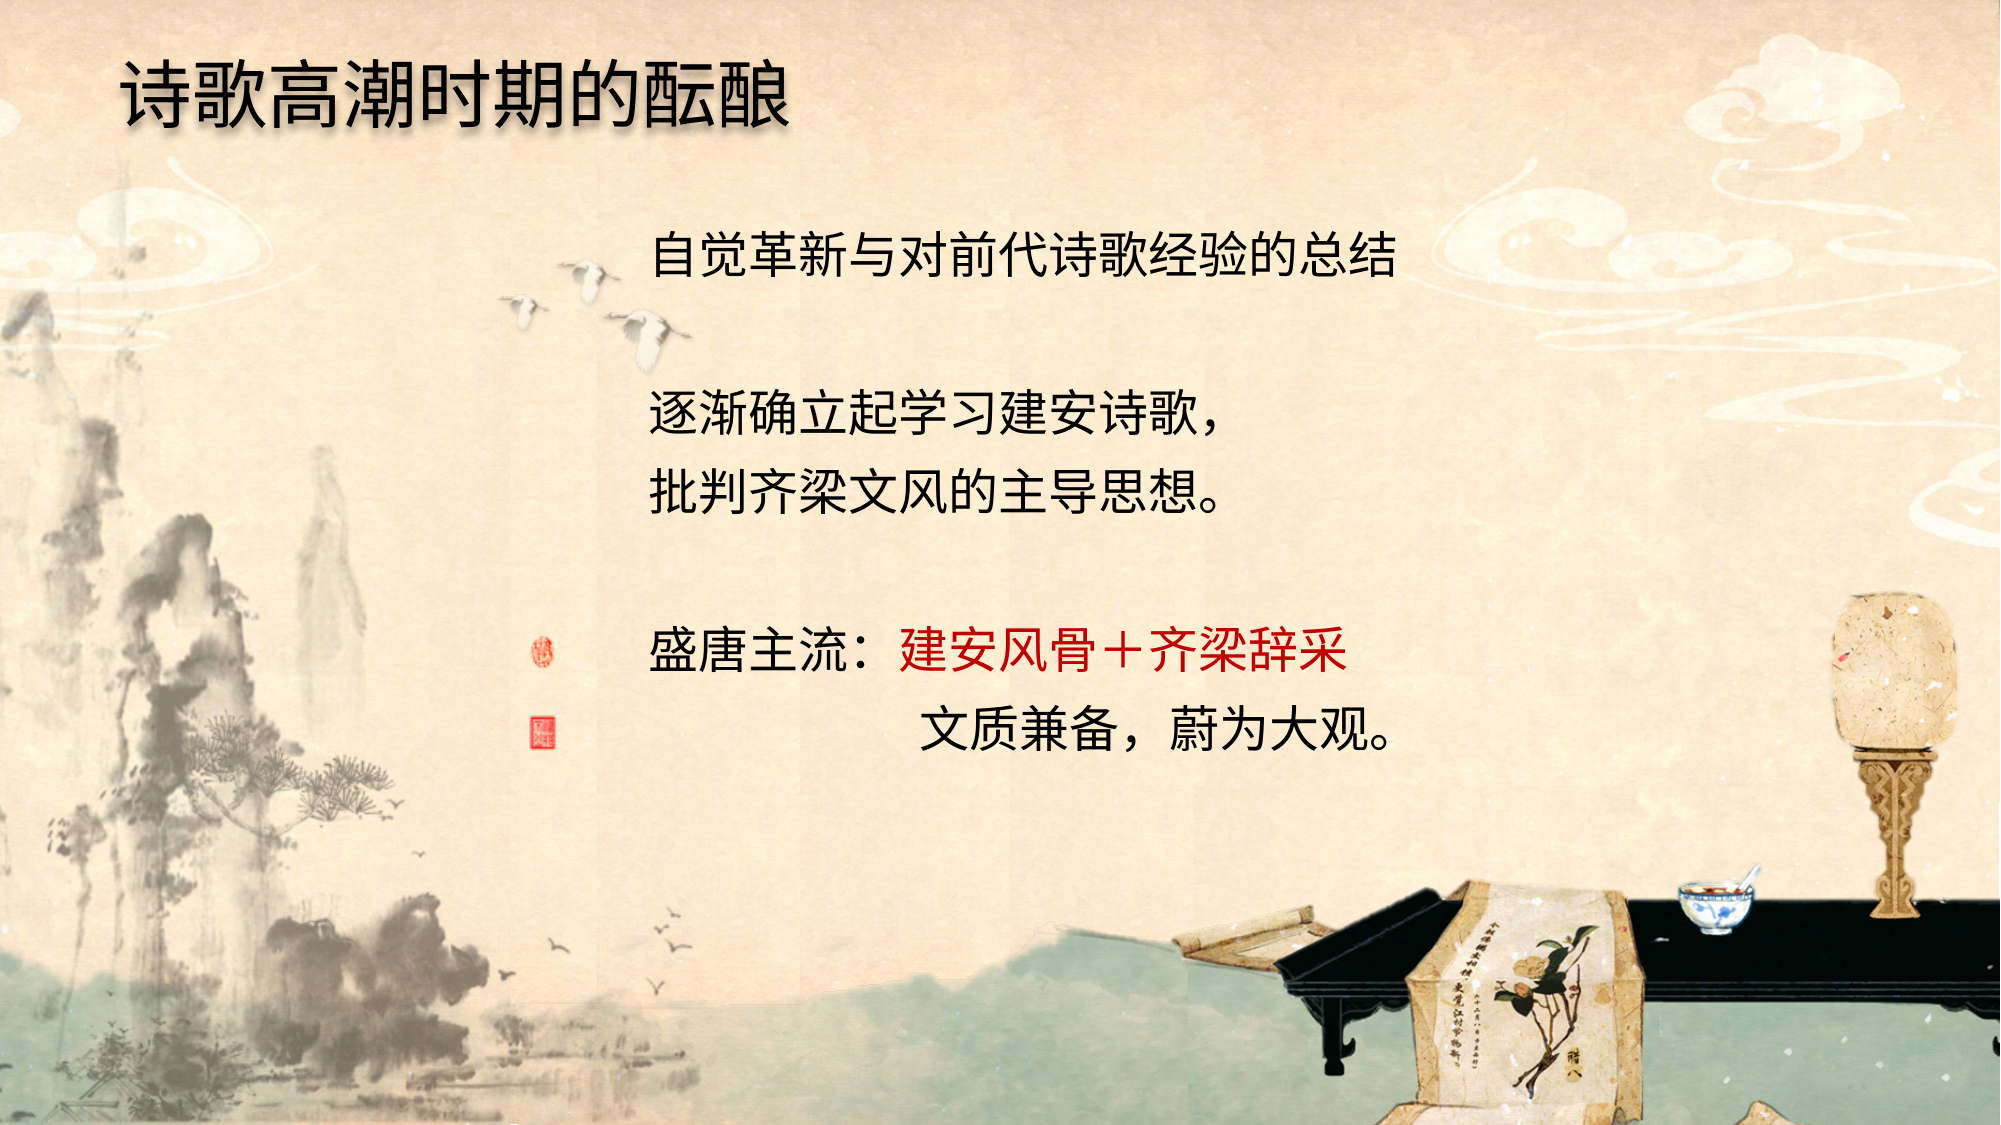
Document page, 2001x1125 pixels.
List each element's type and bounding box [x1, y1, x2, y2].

text_box [0, 0, 2000, 1125]
picture [492, 484, 577, 827]
